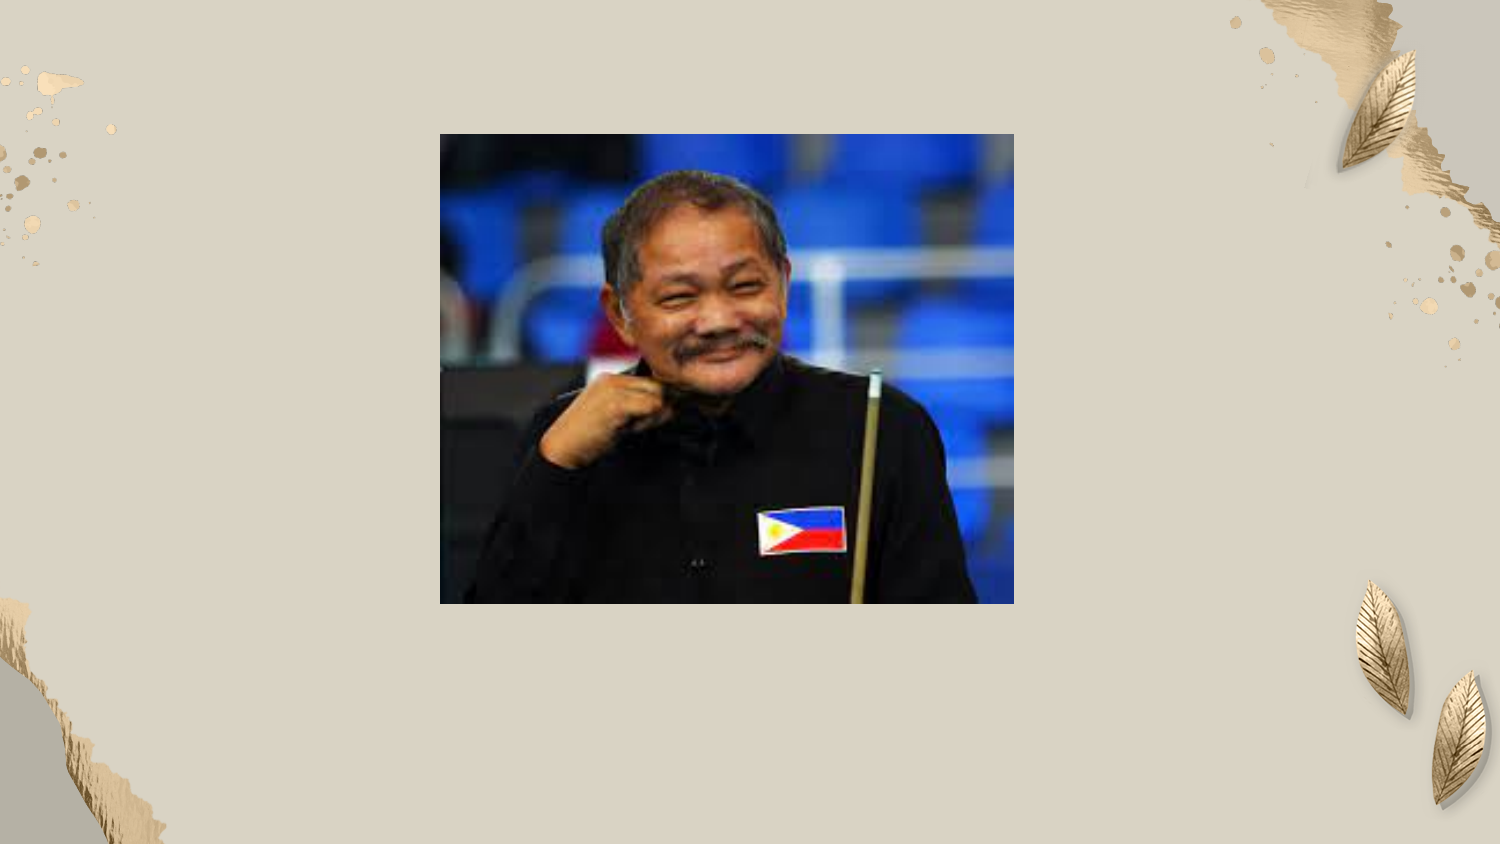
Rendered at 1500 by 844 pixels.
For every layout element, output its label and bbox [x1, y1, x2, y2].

picture [0, 0, 368, 844]
picture [1092, 0, 1500, 515]
picture [1323, 569, 1500, 832]
picture [440, 134, 1014, 604]
